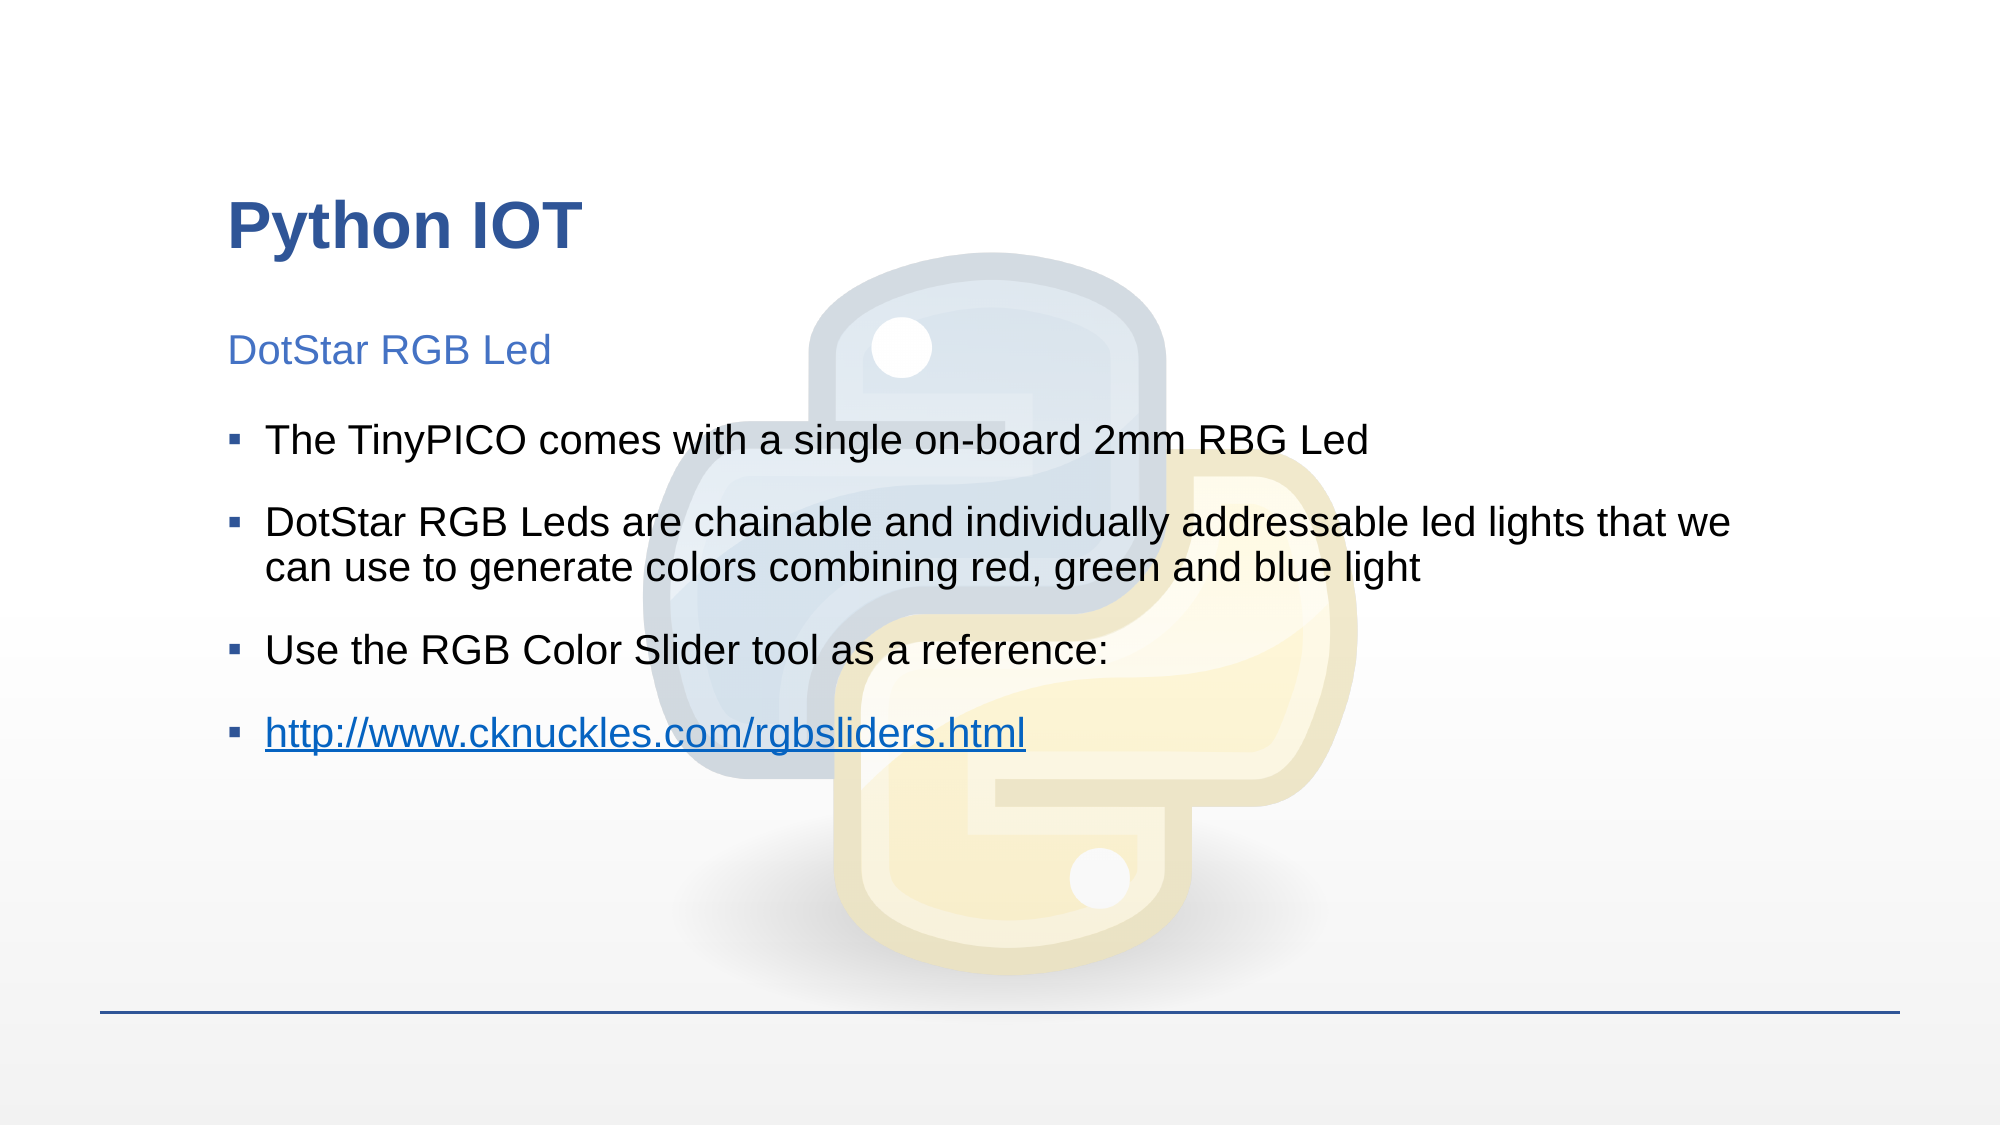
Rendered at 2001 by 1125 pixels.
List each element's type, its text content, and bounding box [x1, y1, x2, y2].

list DotStar RGB Led [212, 298, 1788, 404]
title Python IOT [212, 82, 1788, 271]
list The TinyPICO comes with a single on-board 2mm RBG Led DotStar RGB Leds are chainable and individually addressable led lights that we can use to generate colors combining red, green and blue light Use the RGB Color Slider tool as a reference: http://www.cknuckles.com/rgbsliders.html [212, 410, 1788, 950]
